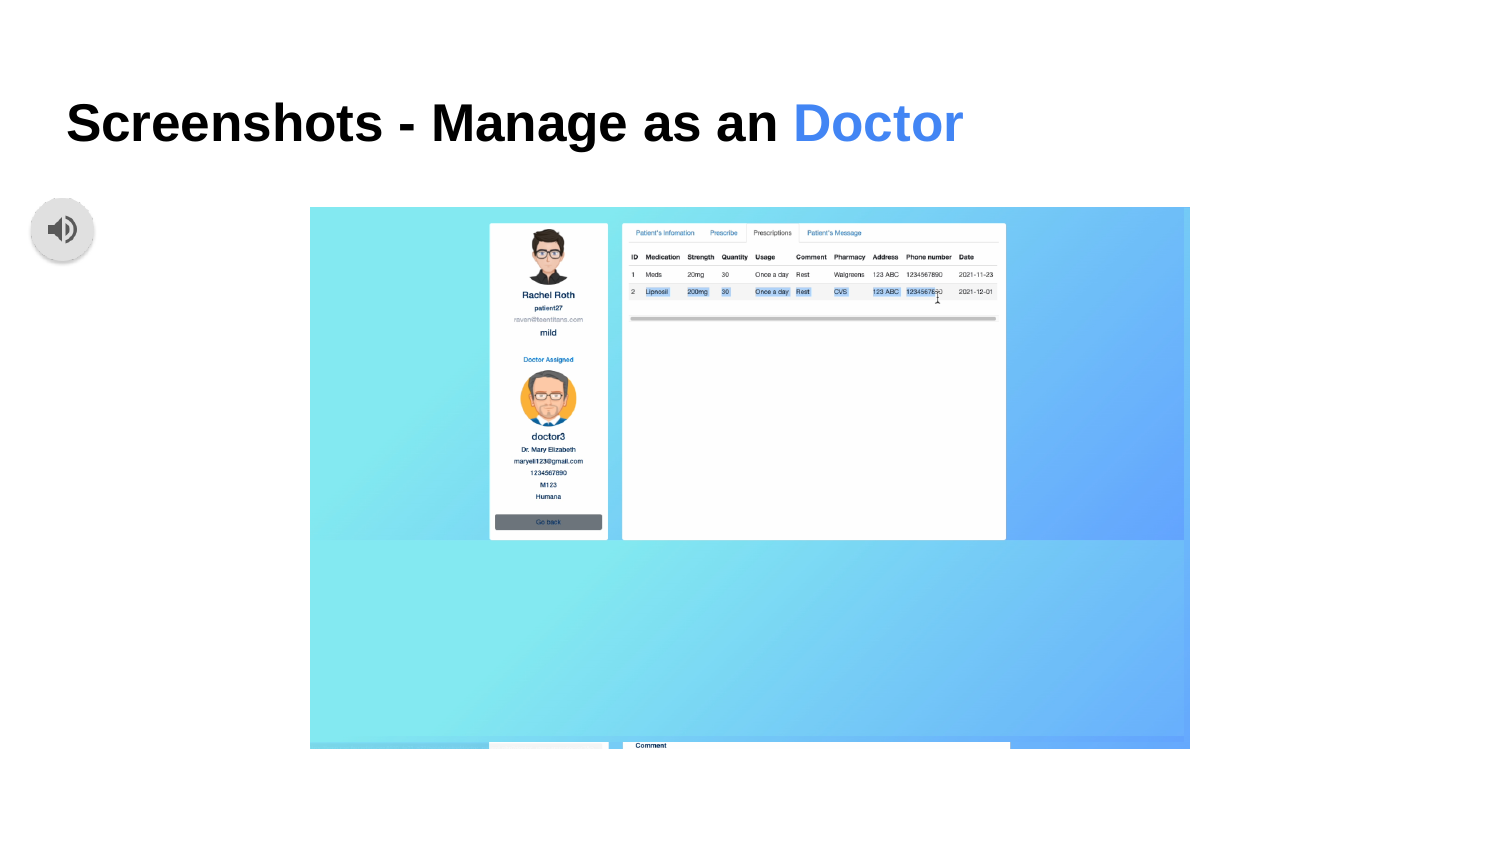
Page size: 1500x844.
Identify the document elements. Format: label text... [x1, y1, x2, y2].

title Screenshots - Manage as an Doctor [51, 72, 1449, 167]
picture [310, 206, 1190, 749]
picture [24, 191, 101, 268]
